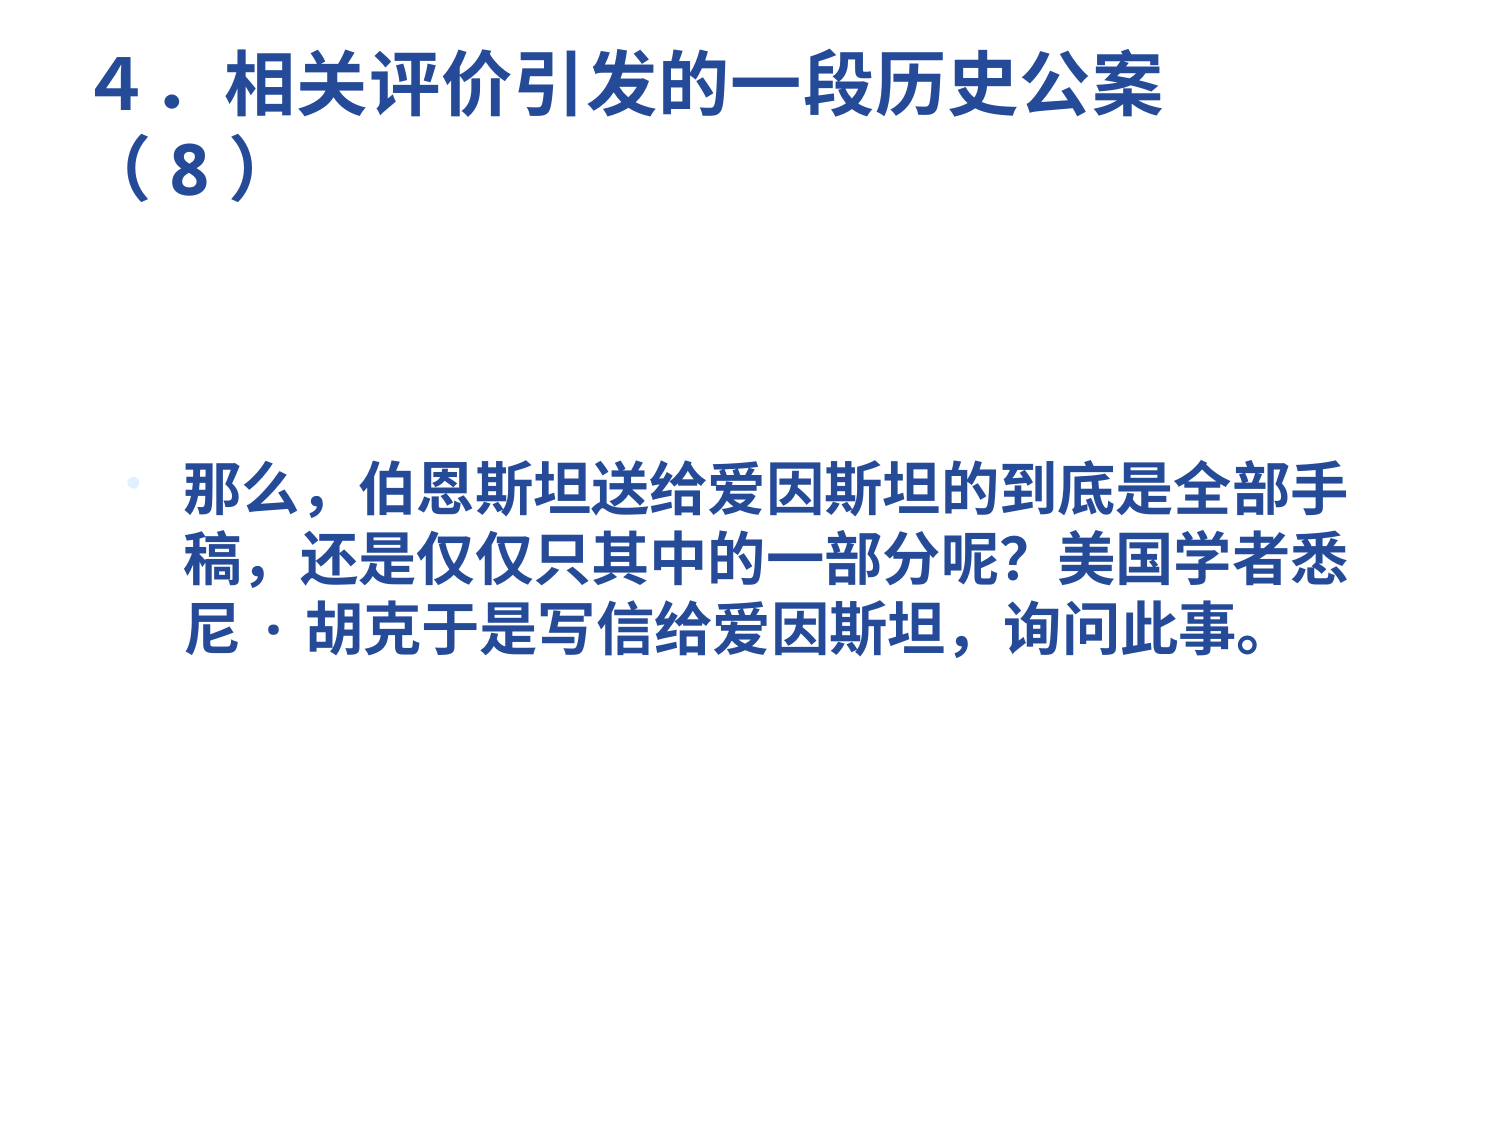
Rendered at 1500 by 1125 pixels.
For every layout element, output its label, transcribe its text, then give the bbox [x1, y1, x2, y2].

list 那么，伯恩斯坦送给爱因斯坦的到底是全部手稿，还是仅仅只其中的一部分呢？美国学者悉尼·胡克于是写信给爱因斯坦，询问此事。 [112, 444, 1388, 703]
title ４．相关评价引发的一段历史公案（8） [64, 30, 1341, 219]
